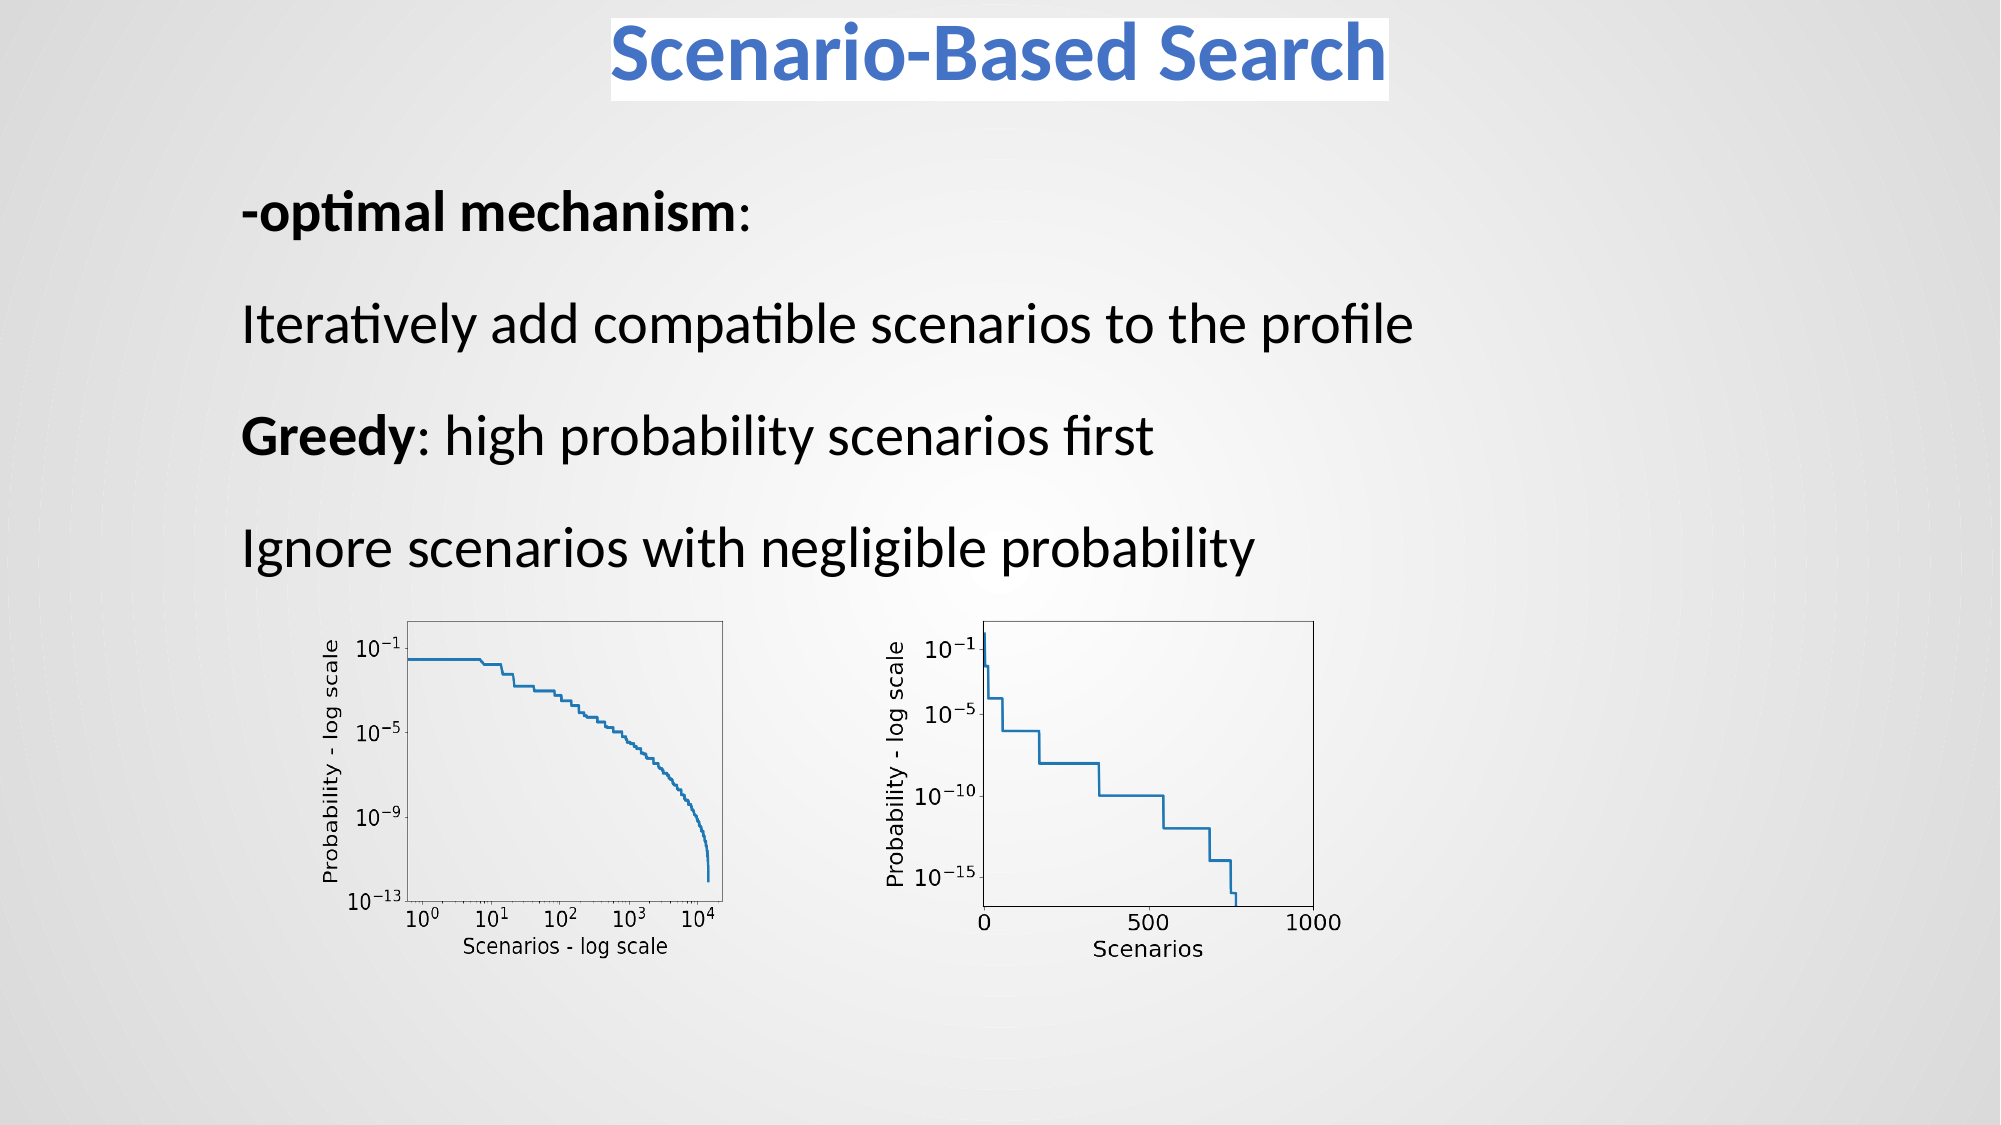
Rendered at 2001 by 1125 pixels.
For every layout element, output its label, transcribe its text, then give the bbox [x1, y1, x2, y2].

title Scenario-Based Search [0, 0, 2000, 106]
picture [874, 617, 1353, 959]
picture [313, 618, 732, 959]
